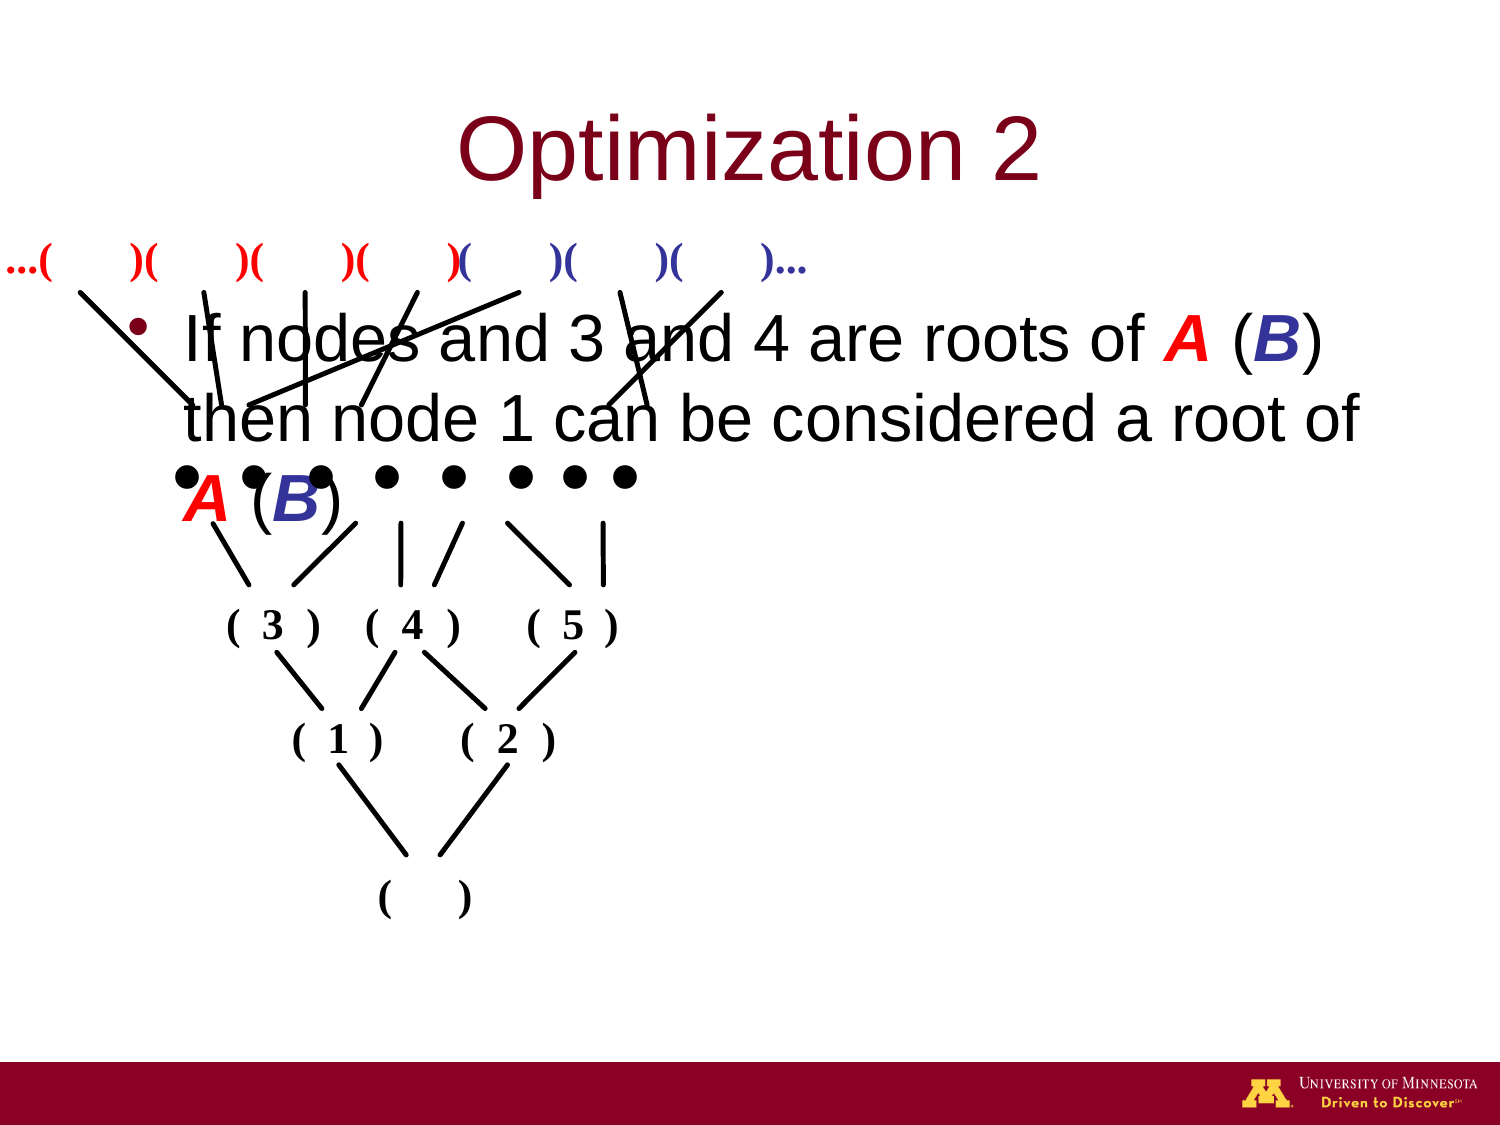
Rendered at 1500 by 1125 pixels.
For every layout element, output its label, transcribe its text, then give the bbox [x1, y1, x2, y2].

text_box 1 [327, 709, 368, 762]
list If nodes and 3 and 4 are roots of A (B) then node 1 can be considered a root of A (B) [112, 287, 1388, 938]
text_box ) ( [306, 596, 401, 649]
text_box ( [291, 709, 327, 762]
title Optimization 2 [112, 49, 1388, 238]
text_box ) [604, 596, 619, 649]
text_box .. [550, 286, 651, 527]
text_box ( )( )( )... [457, 238, 809, 283]
text_box [0, 221, 813, 928]
text_box 2 [496, 709, 541, 762]
picture [0, 1062, 1500, 1125]
text_box ( ) [377, 867, 473, 920]
text_box ...( )( )( )( ) [5, 230, 457, 283]
text_box …… [154, 286, 550, 527]
text_box ) ( [446, 596, 562, 649]
text_box 5 [562, 596, 604, 649]
text_box ( [226, 596, 261, 649]
text_box 3 [261, 596, 306, 649]
text_box ) [541, 709, 557, 762]
text_box ) ( [368, 709, 496, 762]
text_box 4 [401, 596, 446, 649]
